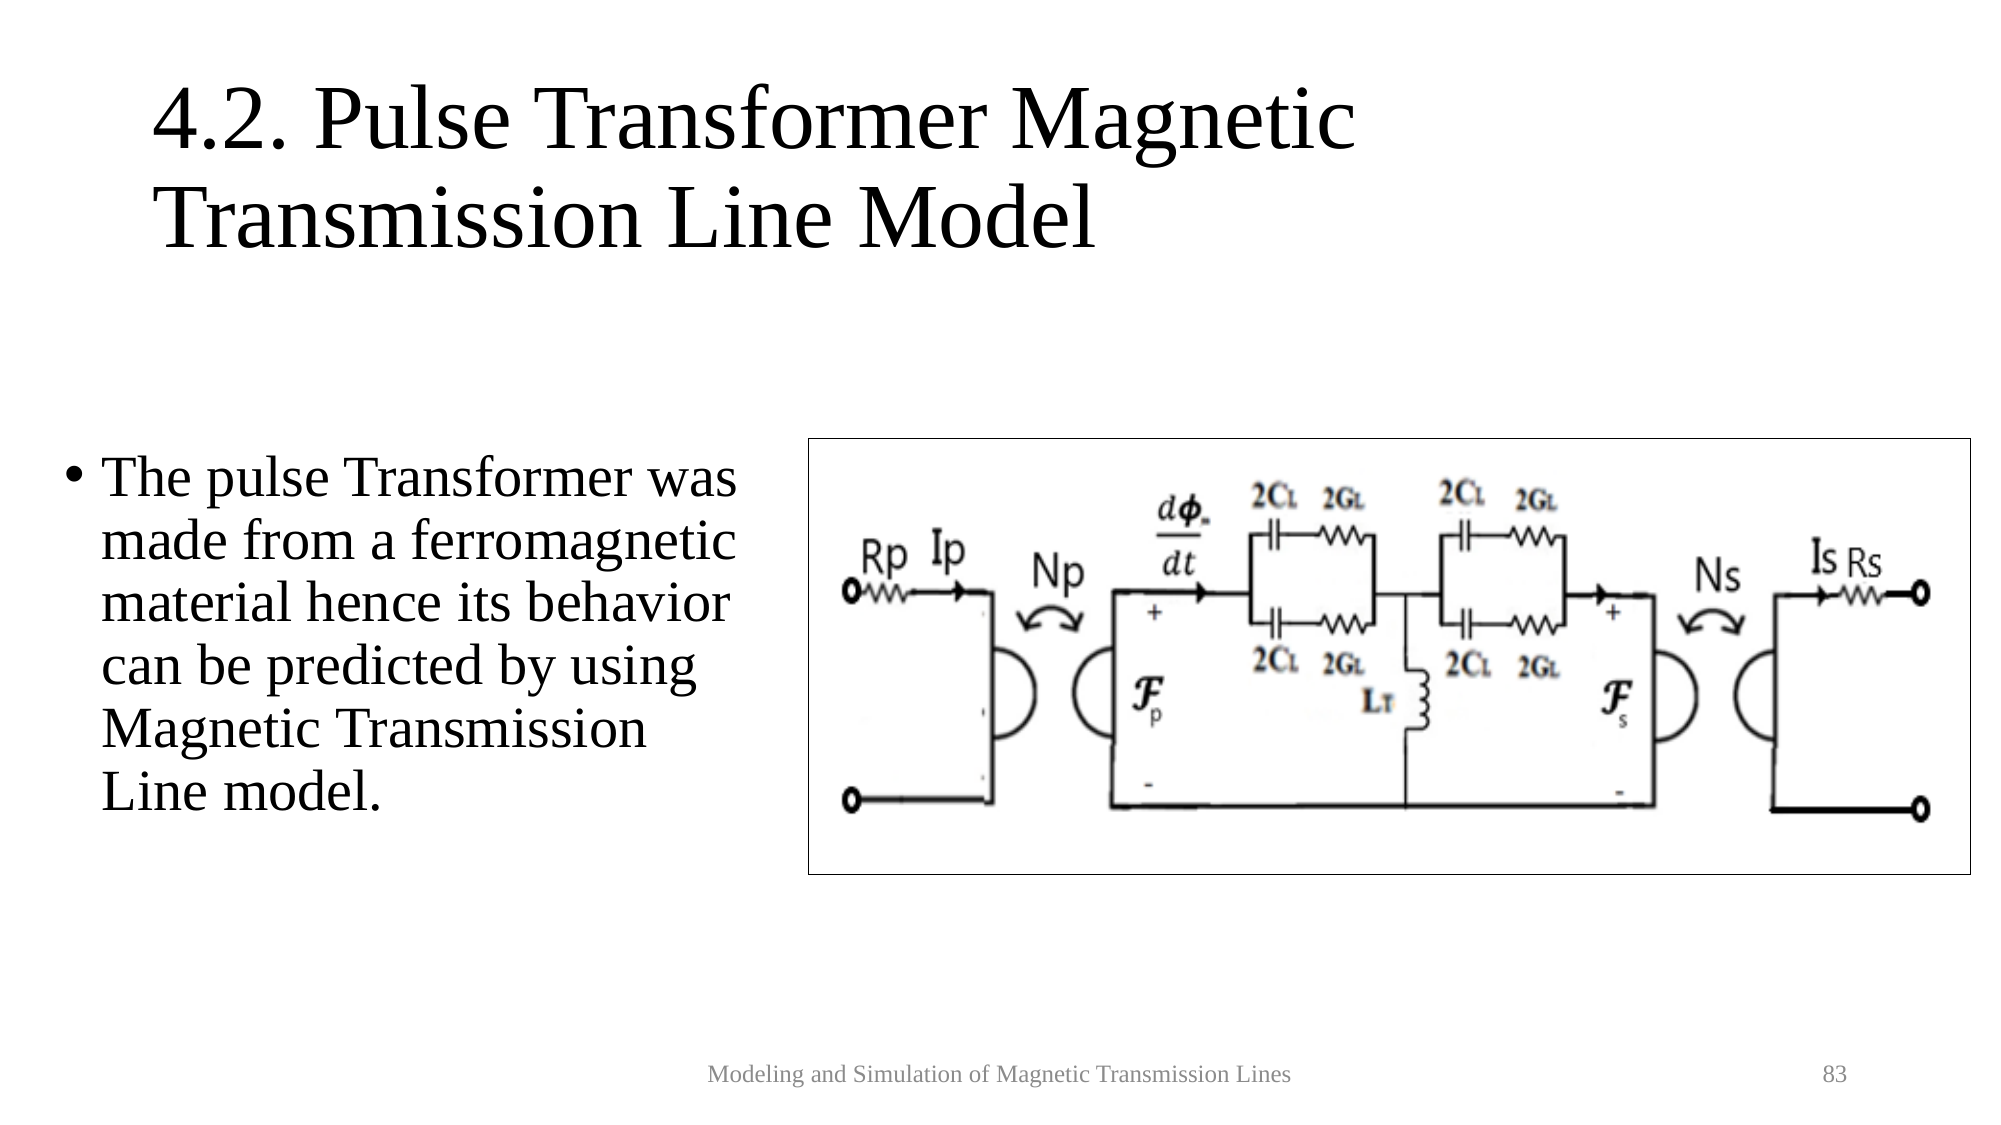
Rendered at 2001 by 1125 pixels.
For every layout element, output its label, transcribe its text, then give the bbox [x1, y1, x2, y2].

slide_number 83 [1412, 1042, 1863, 1103]
title 4.2. Pulse Transformer Magnetic Transmission Line Model [137, 59, 1863, 278]
footer Modeling and Simulation of Magnetic Transmission Lines [662, 1042, 1338, 1103]
list The pulse Transformer was made from a ferromagnetic material hence its behavior can be predicted by using Magnetic Transmission Line model. [49, 438, 783, 862]
picture [808, 438, 1971, 875]
